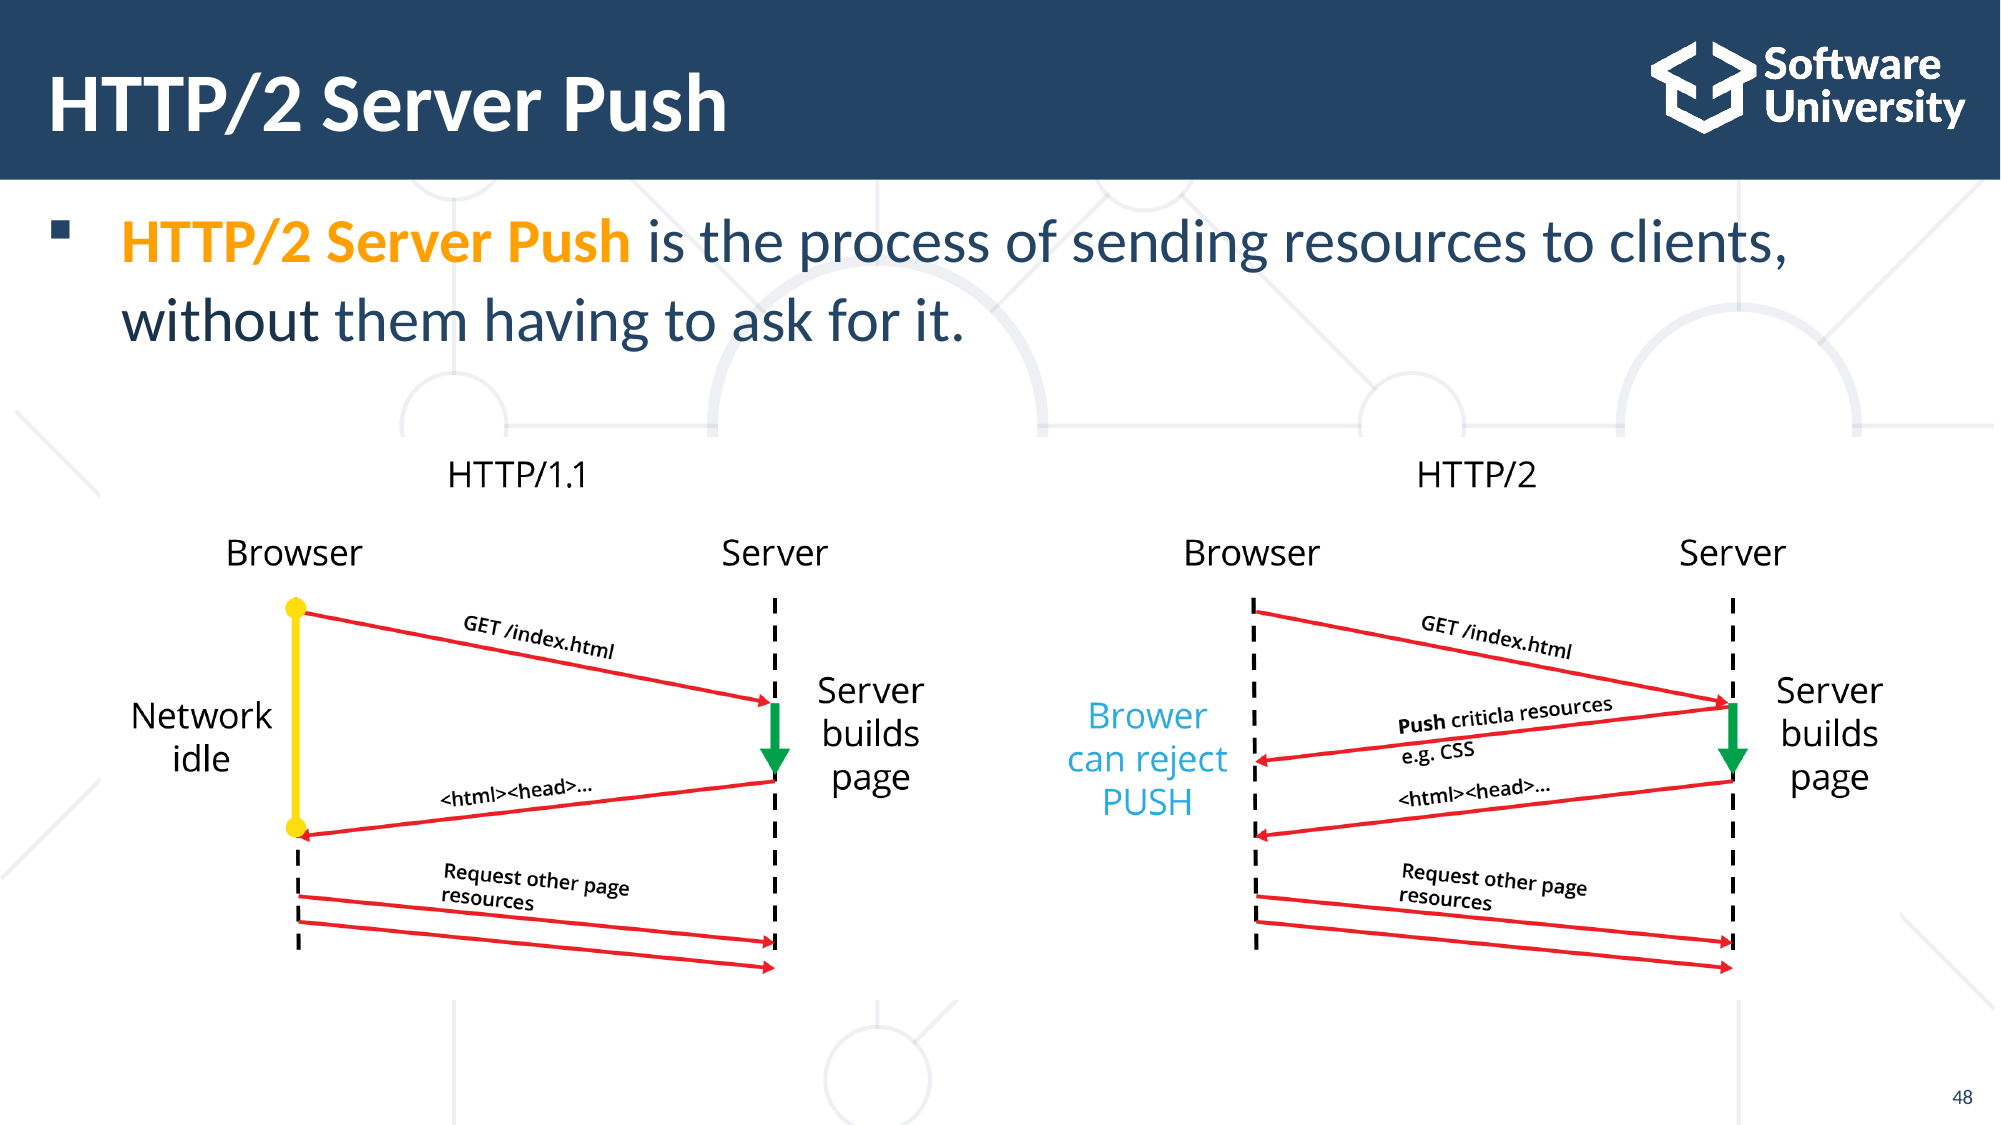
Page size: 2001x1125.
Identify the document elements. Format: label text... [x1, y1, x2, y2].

picture [1651, 41, 1966, 134]
text_box HTTP/2 Server Push is the process of sending resources to clients, without them having to ask for it. [31, 188, 1968, 388]
picture [99, 437, 1901, 1001]
slide_number 48 [1927, 1067, 1989, 1117]
title HTTP/2 Server Push [31, 6, 1603, 189]
